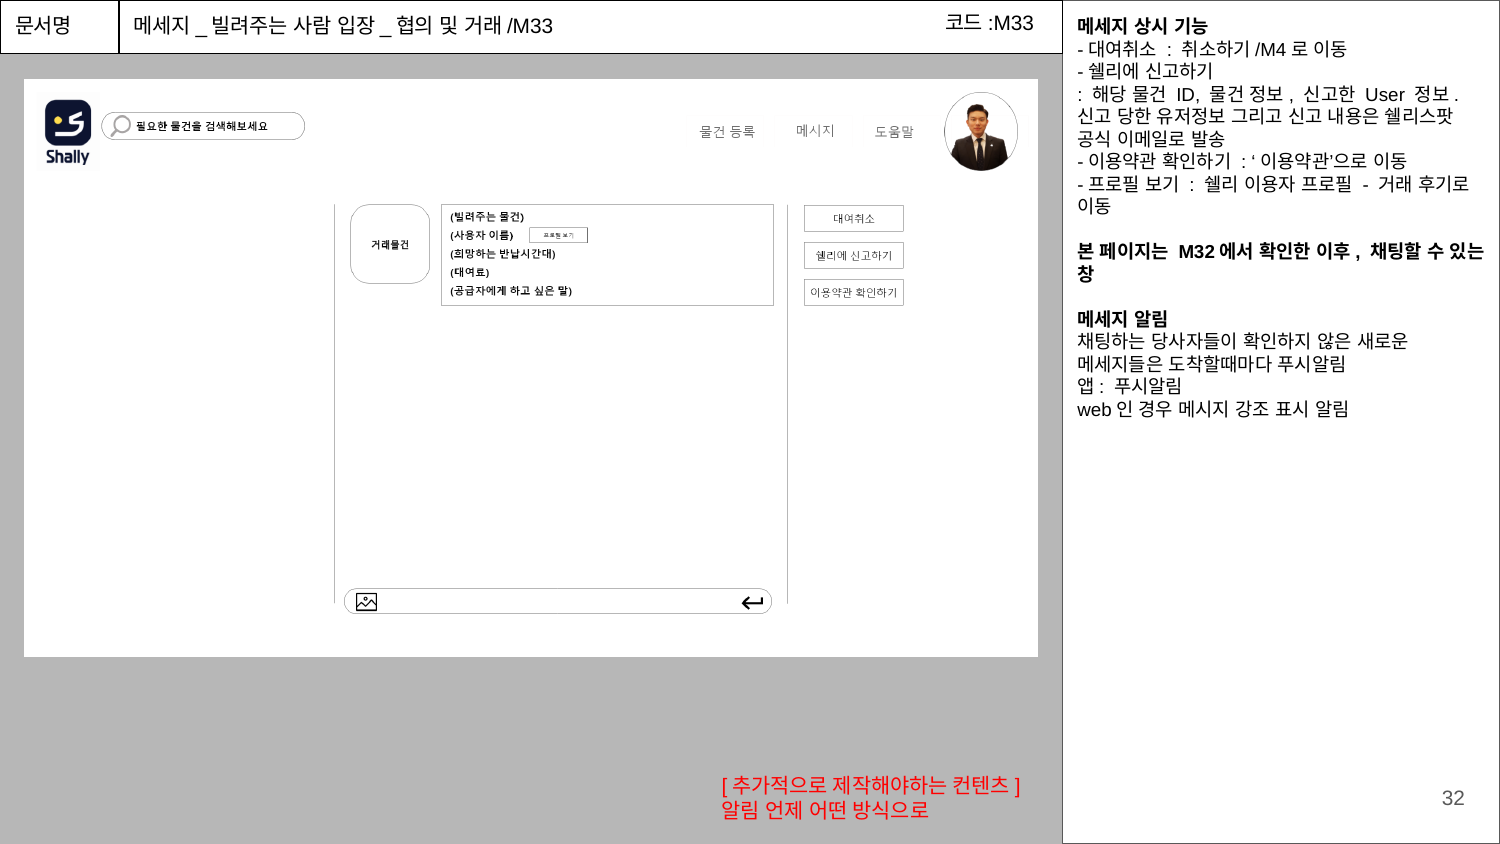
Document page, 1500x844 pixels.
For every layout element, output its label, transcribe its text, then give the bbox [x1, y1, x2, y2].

table_header 문서명 [1, 1, 118, 53]
text_box [추가적으로 제작해야하는 컨텐츠] 알림 언제 어떤 방식으로 [706, 774, 1120, 820]
text_box 코드:M33 [919, 0, 1049, 45]
table_header 메세지_빌려주는 사람 입장_협의 및 거래/M33 [120, 1, 1062, 53]
text_box 메세지 상시 기능 -대여취소 : 취소하기/M4로 이동 -쉘리에 신고하기 : 해당 물건 ID, 물건 정보, 신고한 User 정보. 신고 당한 유저정보 그리고 신고 내용은 쉘리스팟 공식 이메일로 발송 -이용약관 확인하기 : ‘이용약관’으로 이동 -프로필 보기 : 쉘리 이용자 프로필 - 거래 후기로 이동 본 페이지는 M32에서 확인한 이후, 채팅할 수 있는 창 메세지 알림 채팅하는 당사자들이 확인하지 않은 새로운 메세지들은 도착할때마다 푸시알림 앱: 푸시알림 web인 경우 메시지 강조 표시 알림 [1062, 0, 1500, 844]
slide_number ‹#› [1389, 764, 1480, 830]
picture [24, 79, 1038, 658]
